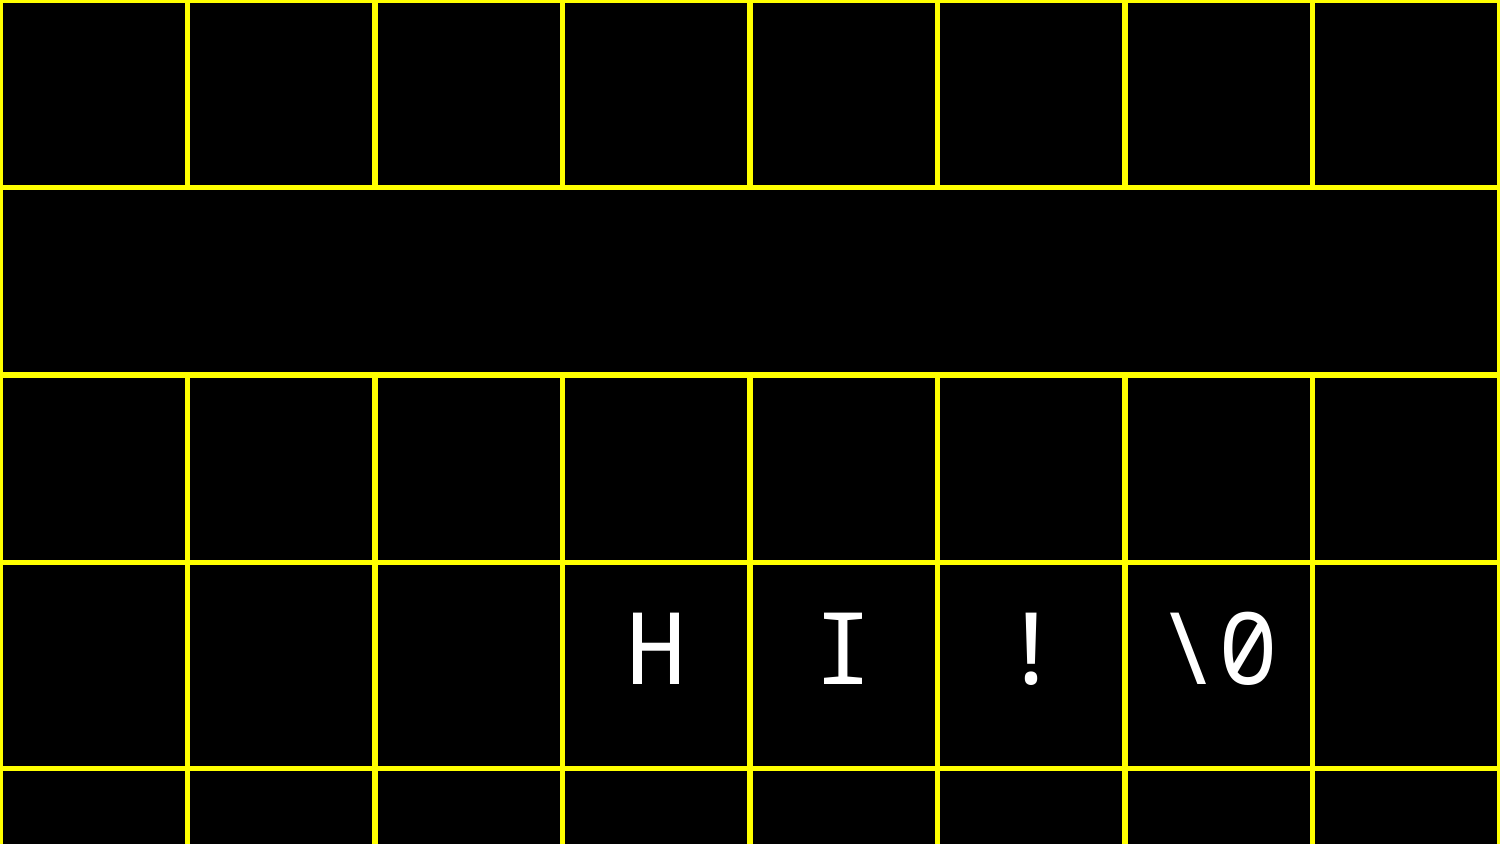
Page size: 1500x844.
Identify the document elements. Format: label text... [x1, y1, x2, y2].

table_cell [940, 771, 1122, 844]
table_cell [378, 565, 560, 766]
table_cell [753, 378, 935, 560]
table_cell [1315, 378, 1497, 560]
table_cell H [565, 565, 747, 766]
table_cell [3, 378, 185, 560]
table_cell [378, 378, 560, 560]
table_cell [378, 771, 560, 844]
table_header [1128, 3, 1310, 185]
table_cell \0 [1128, 565, 1310, 766]
table_header [190, 3, 372, 185]
table_cell ! [940, 565, 1122, 766]
table_cell [190, 565, 372, 766]
table_cell [3, 771, 185, 844]
table_cell [1128, 771, 1310, 844]
table_header [565, 3, 747, 185]
table_header [378, 3, 560, 185]
table_cell [1315, 771, 1497, 844]
table_cell [1315, 565, 1497, 766]
table_cell [190, 378, 372, 560]
table_cell [3, 190, 1497, 372]
table_cell [1128, 378, 1310, 560]
table_cell [940, 378, 1122, 560]
table_header [940, 3, 1122, 185]
table_cell [753, 771, 935, 844]
table_header [1315, 3, 1497, 185]
table_cell [3, 565, 185, 766]
table_header [3, 3, 185, 185]
table_header [753, 3, 935, 185]
table_cell [565, 771, 747, 844]
table_cell I [753, 565, 935, 766]
table_cell [190, 771, 372, 844]
table_cell [565, 378, 747, 560]
